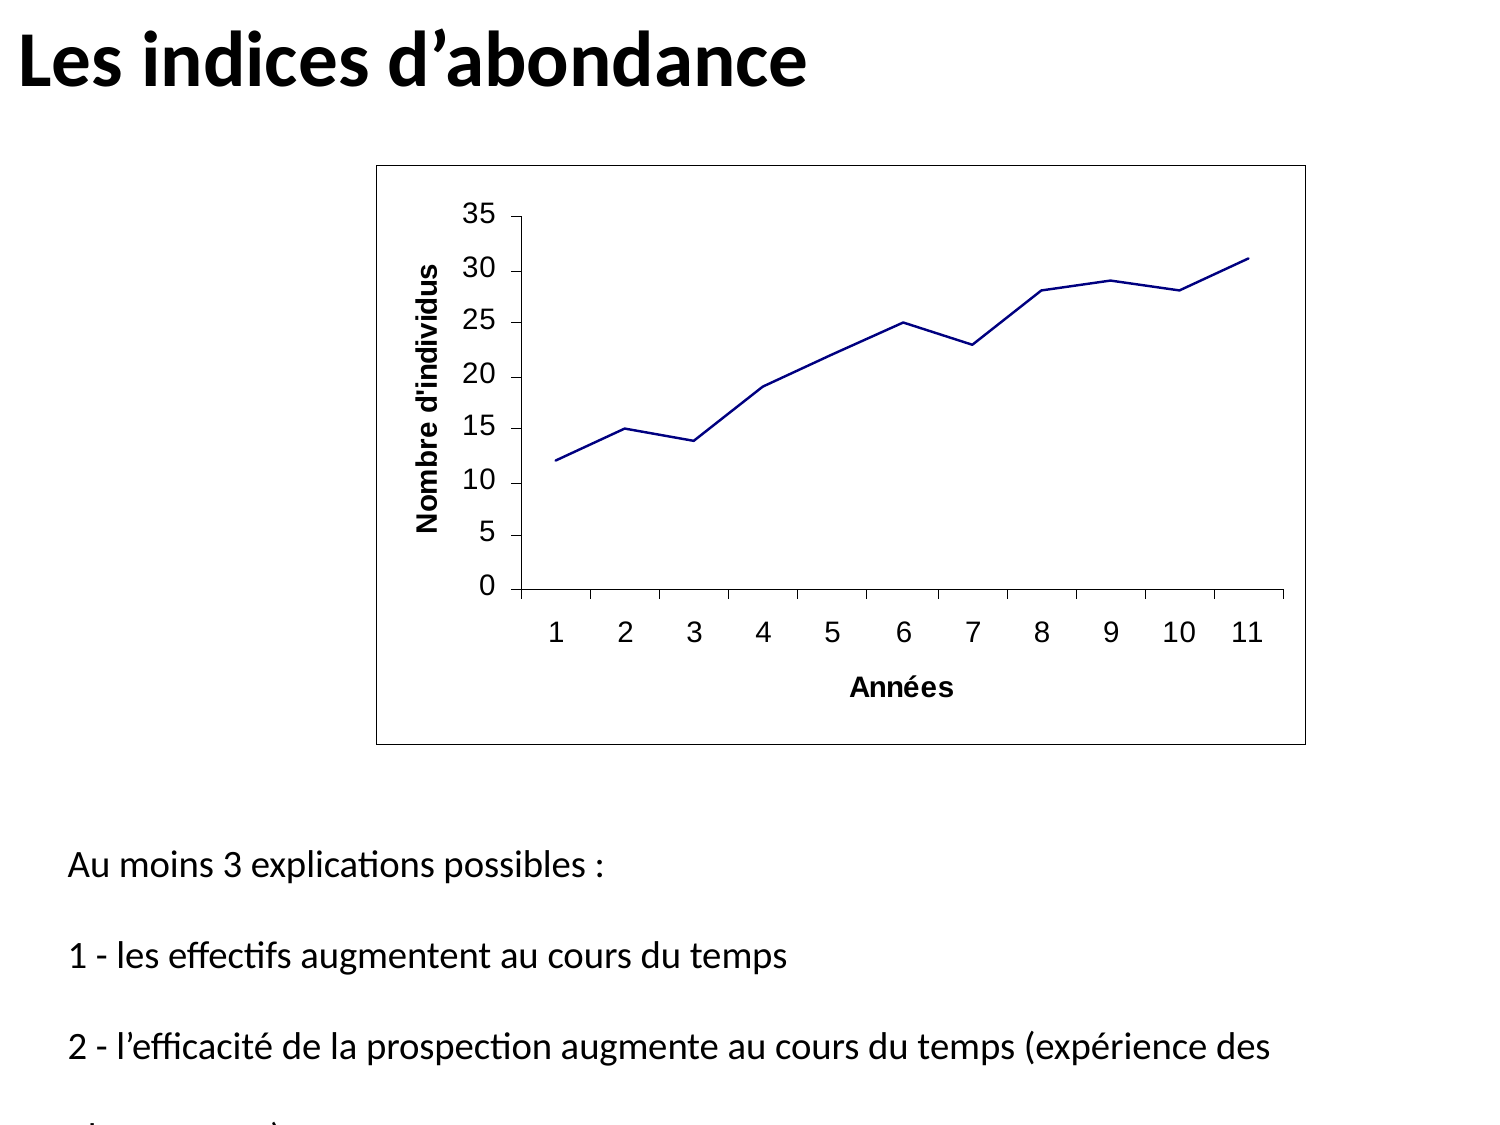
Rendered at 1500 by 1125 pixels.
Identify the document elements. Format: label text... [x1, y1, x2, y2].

text_box Au moins 3 explications possibles : 1 - les effectifs augmentent au cours du temps 2 - l’efficacité de la prospection augmente au cours du temps (expérience des observateurs) 3 - la structure de la végétation a évolué rendant la détection plus facile [53, 786, 1465, 1125]
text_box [363, 152, 1321, 757]
text_box Les indices d’abondance [3, 0, 825, 110]
